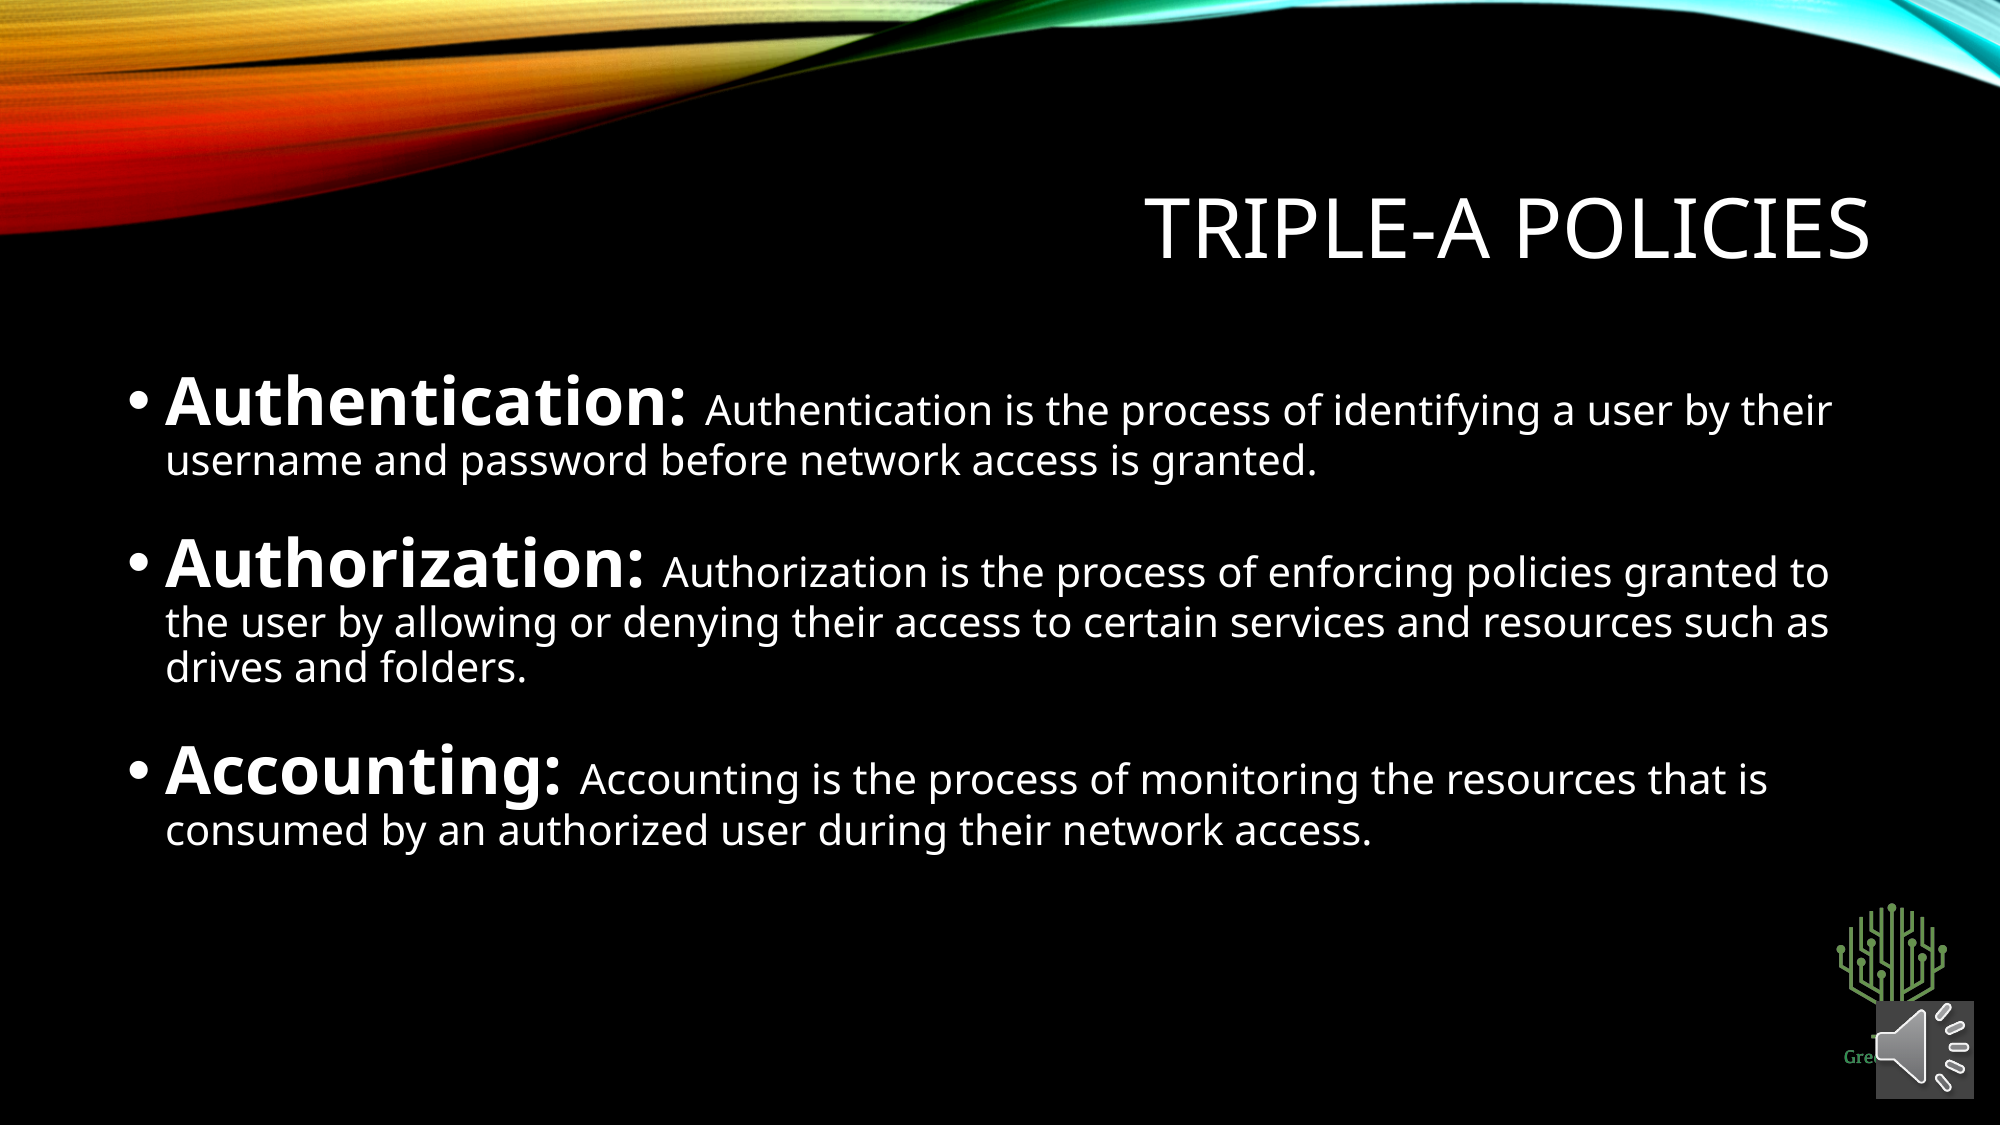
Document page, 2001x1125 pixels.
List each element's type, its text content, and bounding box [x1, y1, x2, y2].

picture [0, 0, 2000, 237]
picture [1817, 892, 1976, 1101]
list Authentication: Authentication is the process of identifying a user by their username and password before network access is granted. Authorization: Authorization is the process of enforcing policies granted to the user by allowing or denying their access to certain services and resources such as drives and folders. Accounting: Accounting is the process of monitoring the resources that is consumed by an authorized user during their network access. [112, 360, 1888, 1021]
title TRIPLE-A POLICIES [474, 125, 1888, 338]
